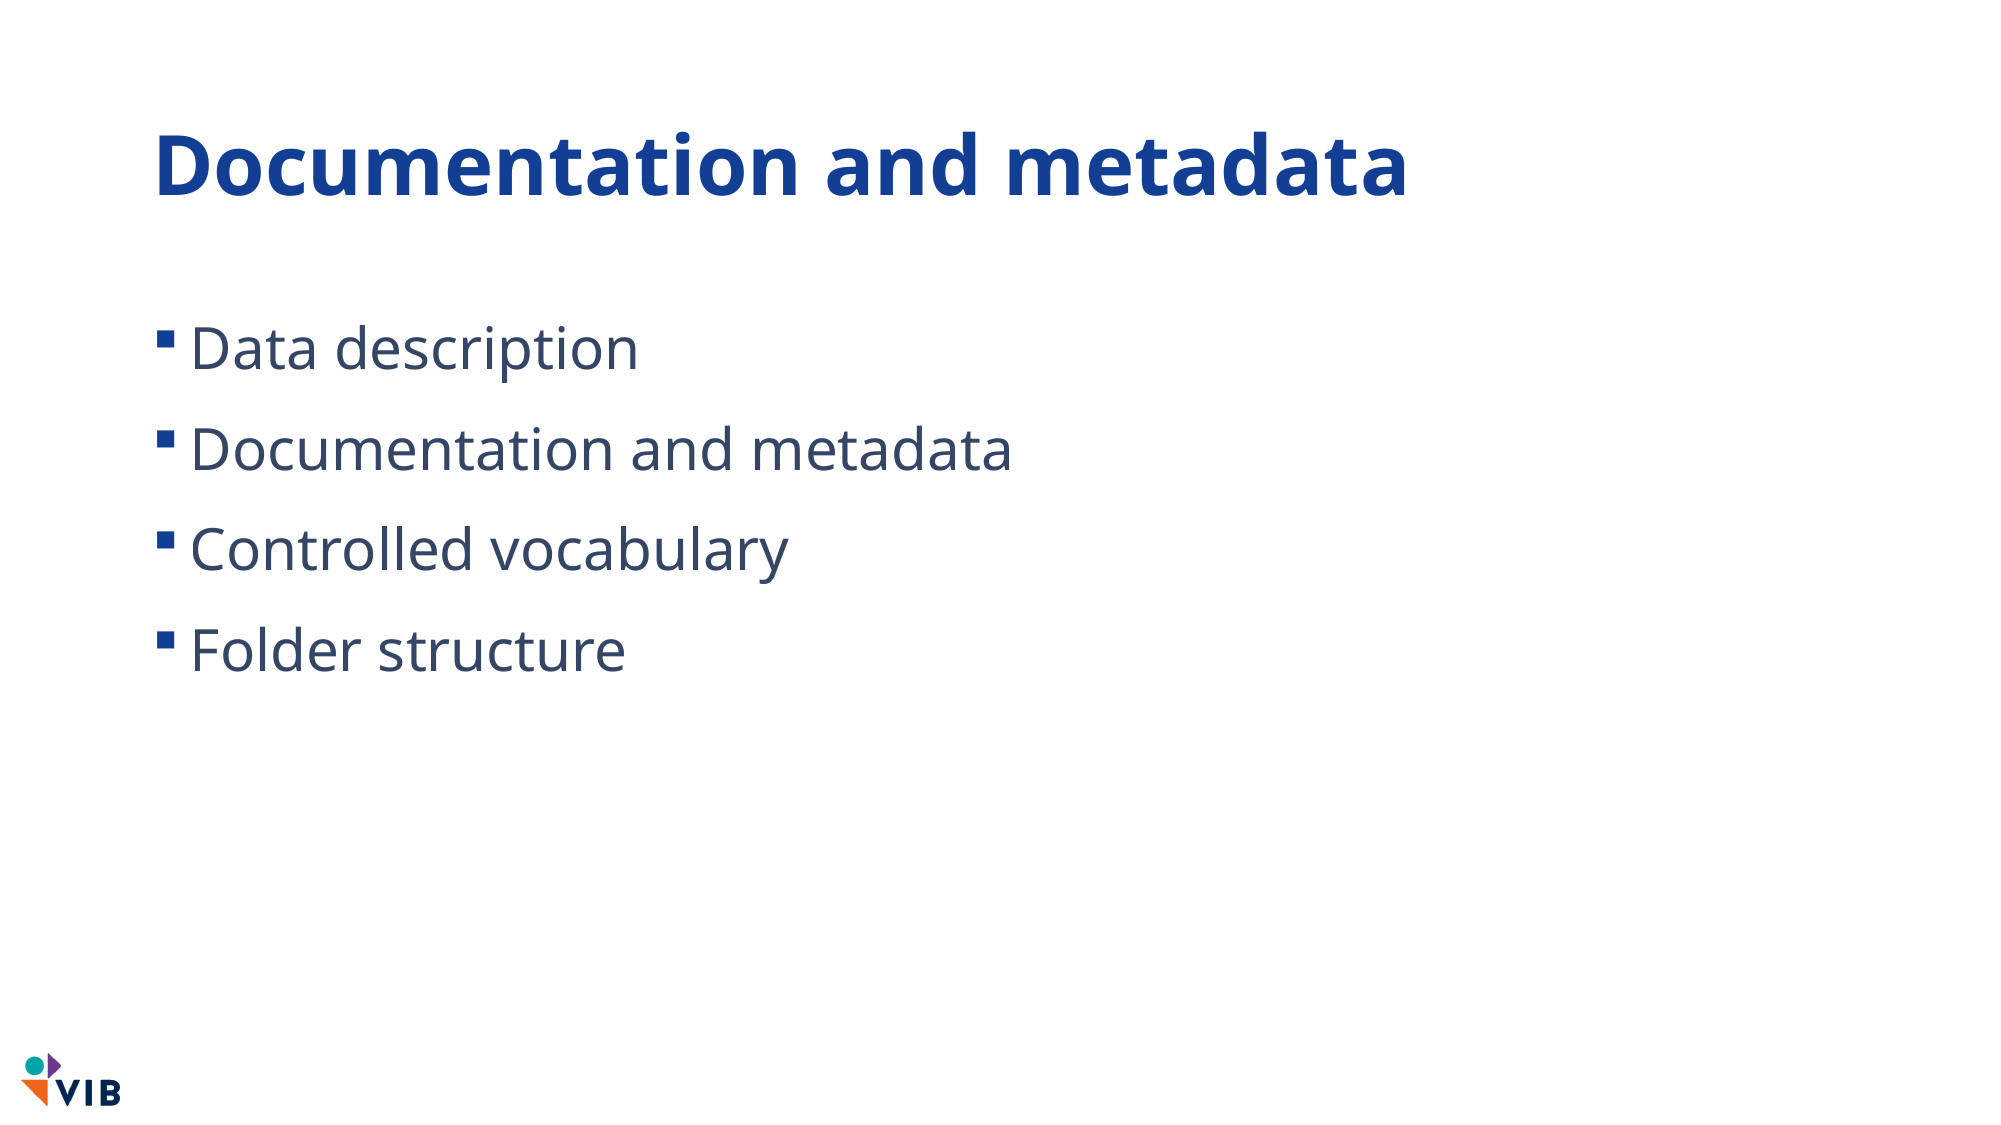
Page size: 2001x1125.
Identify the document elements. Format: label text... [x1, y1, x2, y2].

title Documentation and metadata [137, 59, 1863, 278]
list Data description Documentation and metadata Controlled vocabulary Folder structure [137, 294, 1863, 1066]
picture [21, 1053, 120, 1106]
